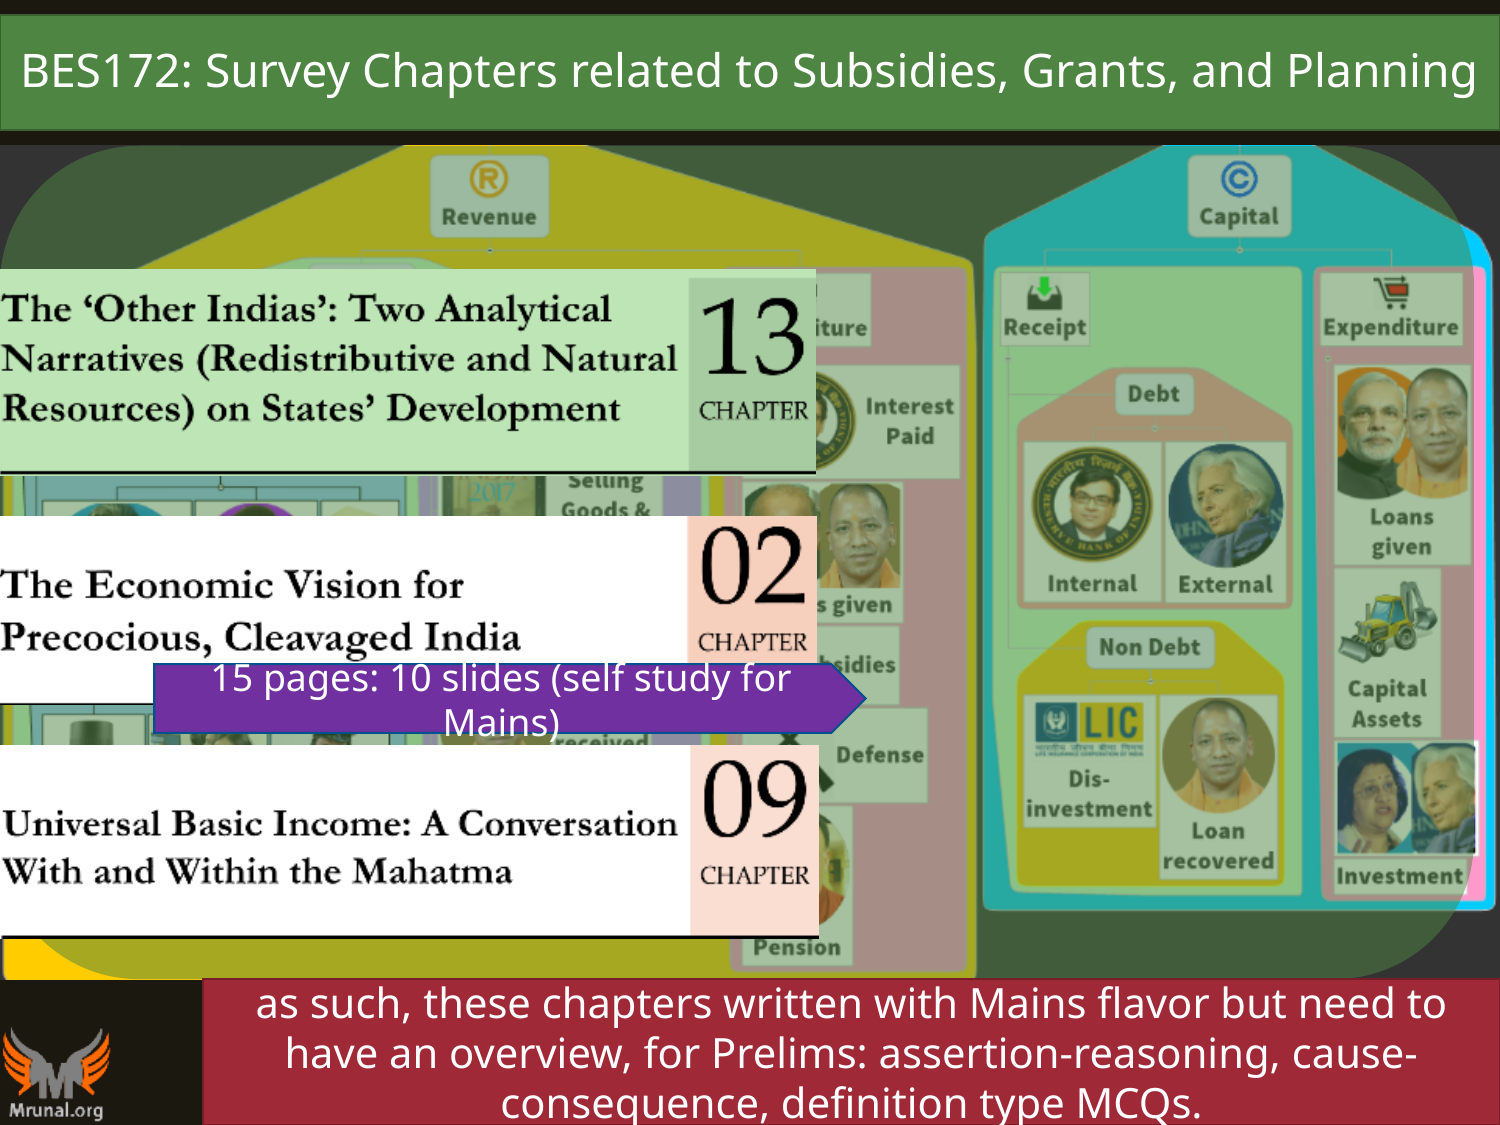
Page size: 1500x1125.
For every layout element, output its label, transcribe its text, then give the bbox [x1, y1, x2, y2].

picture [0, 145, 1500, 980]
picture [0, 1024, 114, 1125]
title BES172: Survey Chapters related to Subsidies, Grants, and Planning [0, 14, 1500, 131]
text_box as such, these chapters written with Mains flavor but need to have an overview, for Prelims: assertion-reasoning, cause-consequence, definition type MCQs. [202, 980, 1500, 1125]
